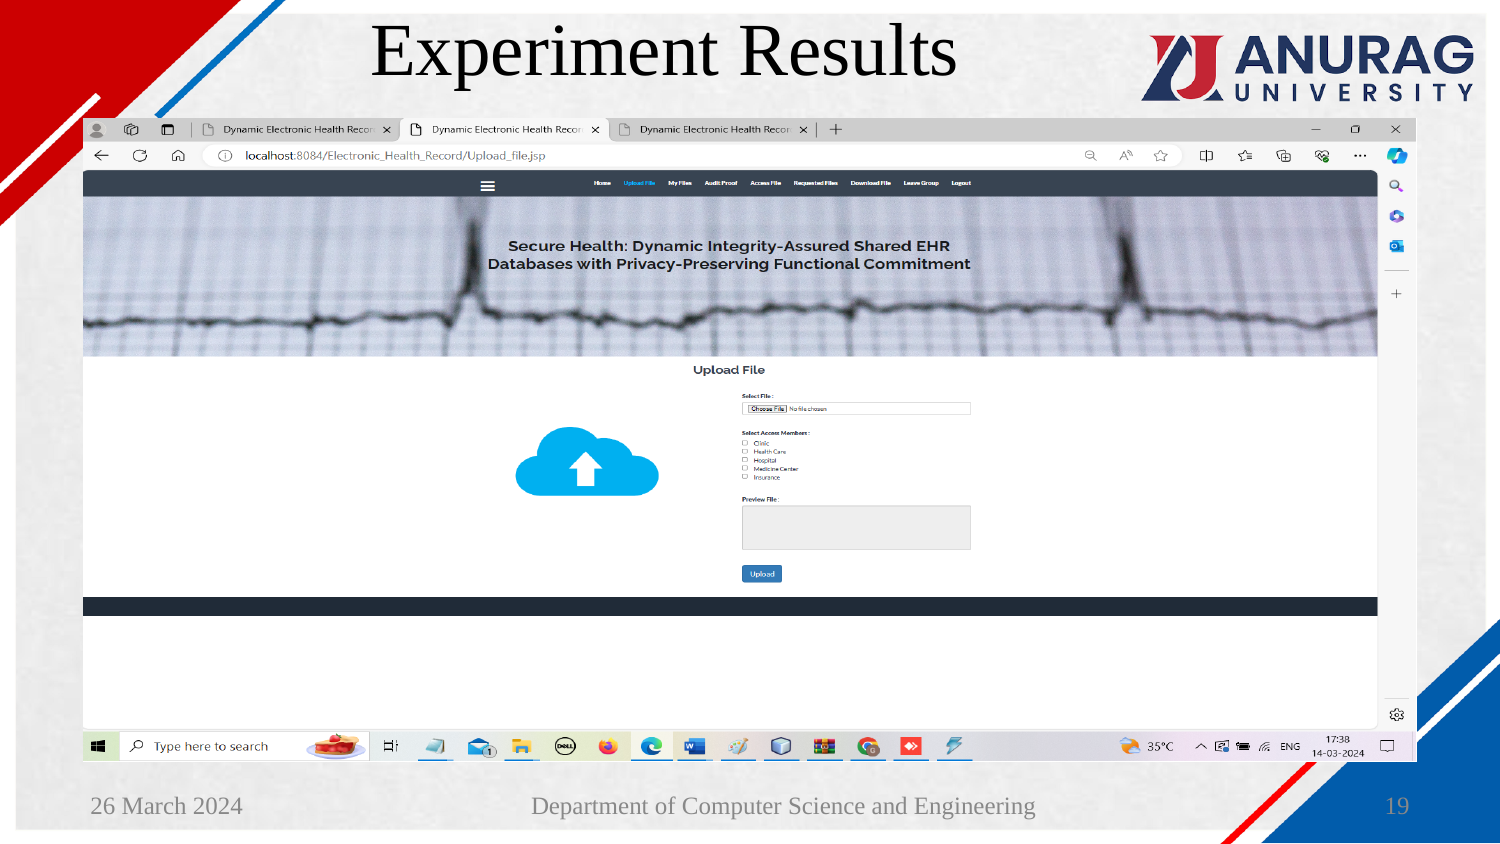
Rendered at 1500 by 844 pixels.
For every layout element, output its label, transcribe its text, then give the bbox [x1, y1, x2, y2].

slide_number 19 [1074, 782, 1425, 827]
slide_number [75, 782, 425, 827]
footer Department of Computer Science and Engineering [512, 782, 1055, 827]
title Experiment Results [214, 28, 1115, 98]
picture [0, 0, 1500, 844]
